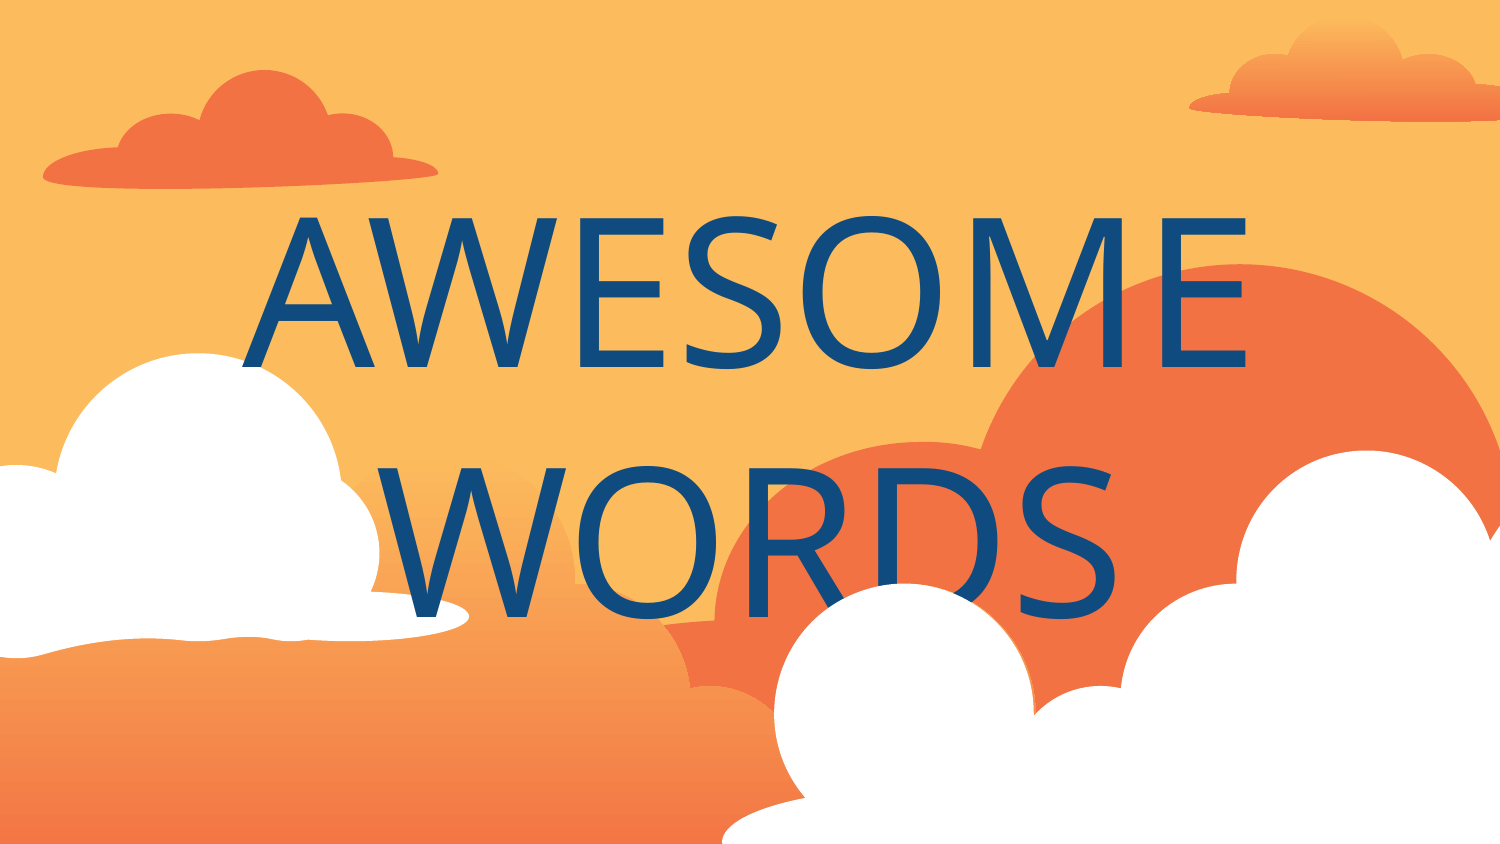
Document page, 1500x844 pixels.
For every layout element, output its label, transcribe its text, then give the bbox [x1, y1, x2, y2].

title AWESOME WORDS [117, 201, 1383, 617]
text_box [722, 450, 1500, 844]
